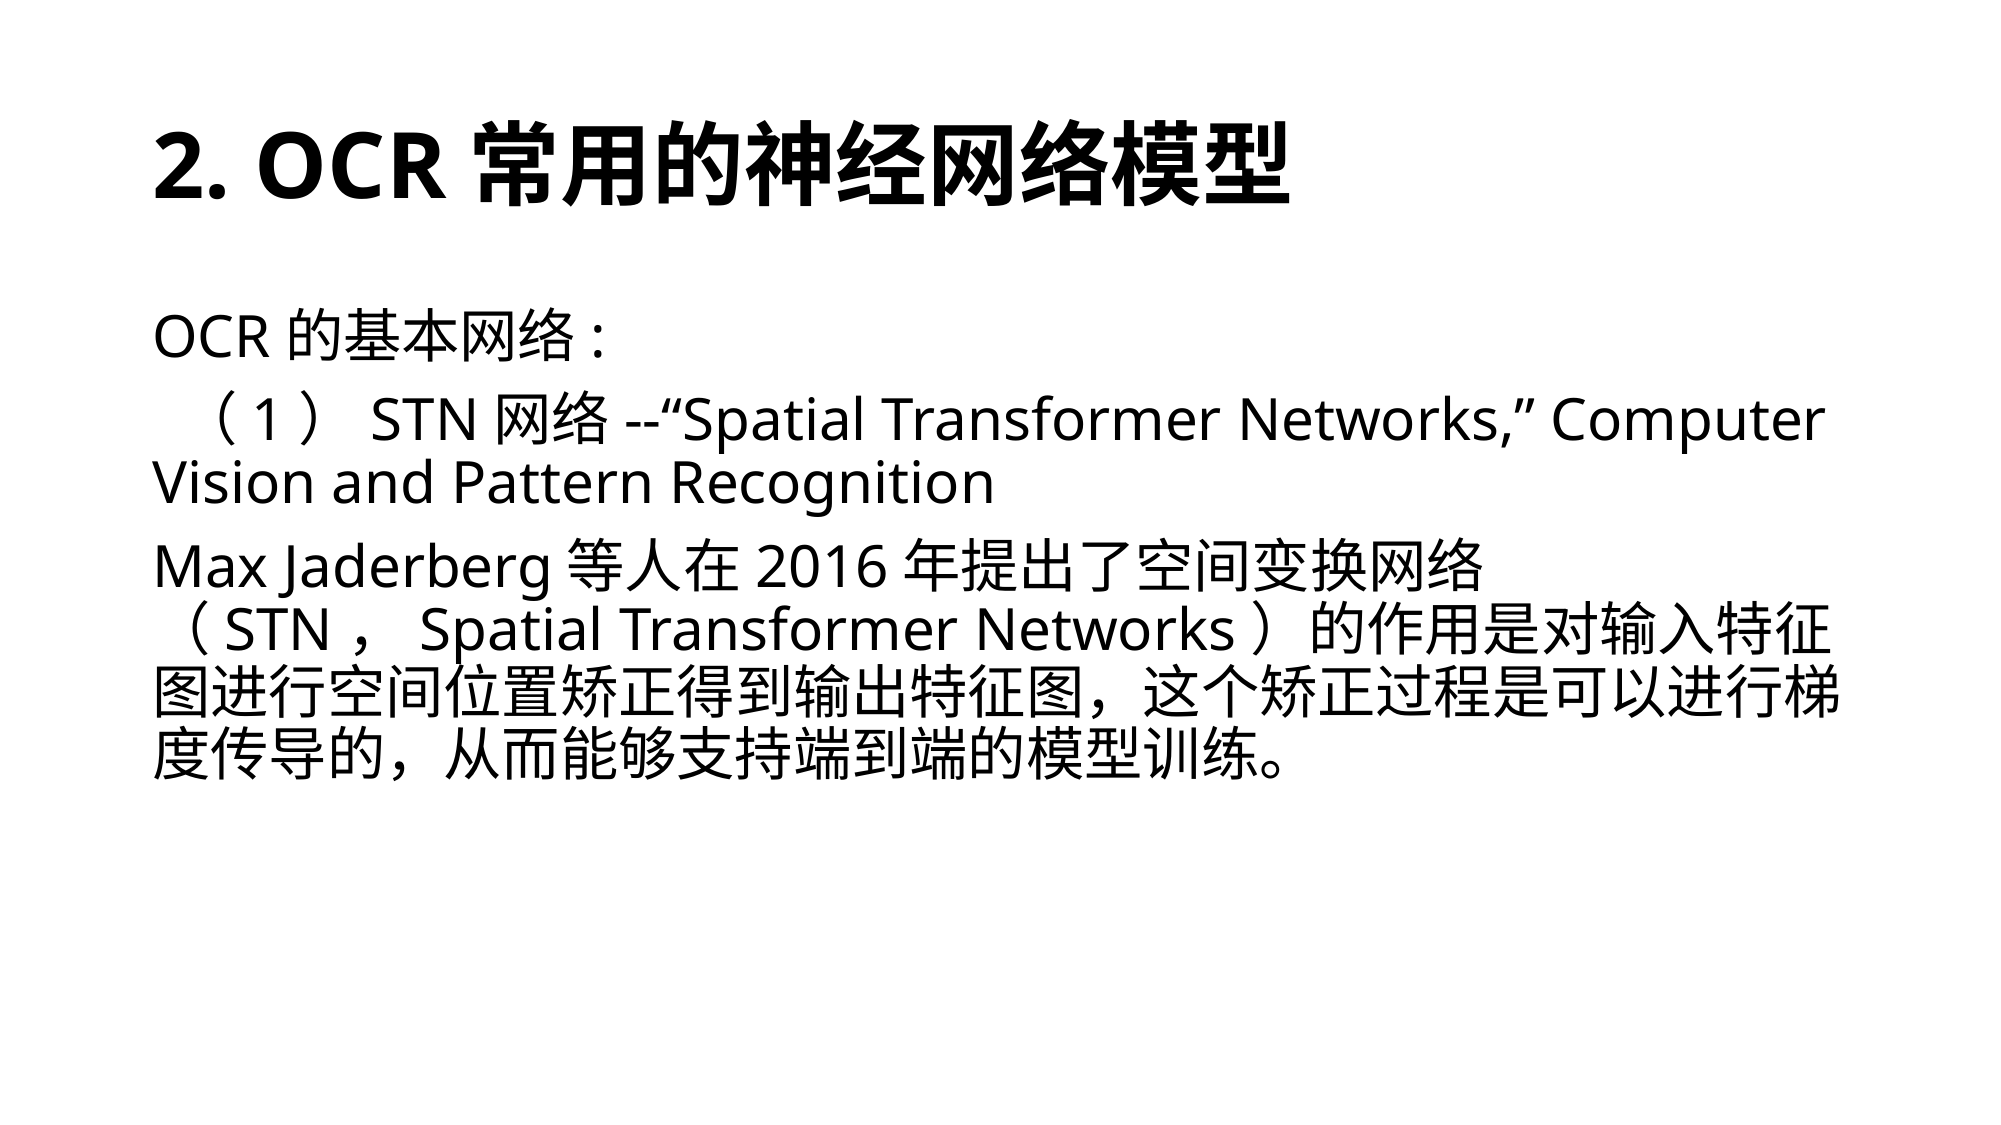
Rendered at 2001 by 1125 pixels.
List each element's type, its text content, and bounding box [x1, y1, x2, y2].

title 2. OCR常用的神经网络模型 [137, 59, 1863, 278]
list OCR的基本网络: （1）STN网络--“Spatial Transformer Networks,” Computer Vision and Pattern Recognition Max Jaderberg等人在2016年提出了空间变换网络（STN，Spatial Transformer Networks）的作用是对输入特征图进行空间位置矫正得到输出特征图，这个矫正过程是可以进行梯度传导的，从而能够支持端到端的模型训练。 [137, 299, 1863, 1125]
